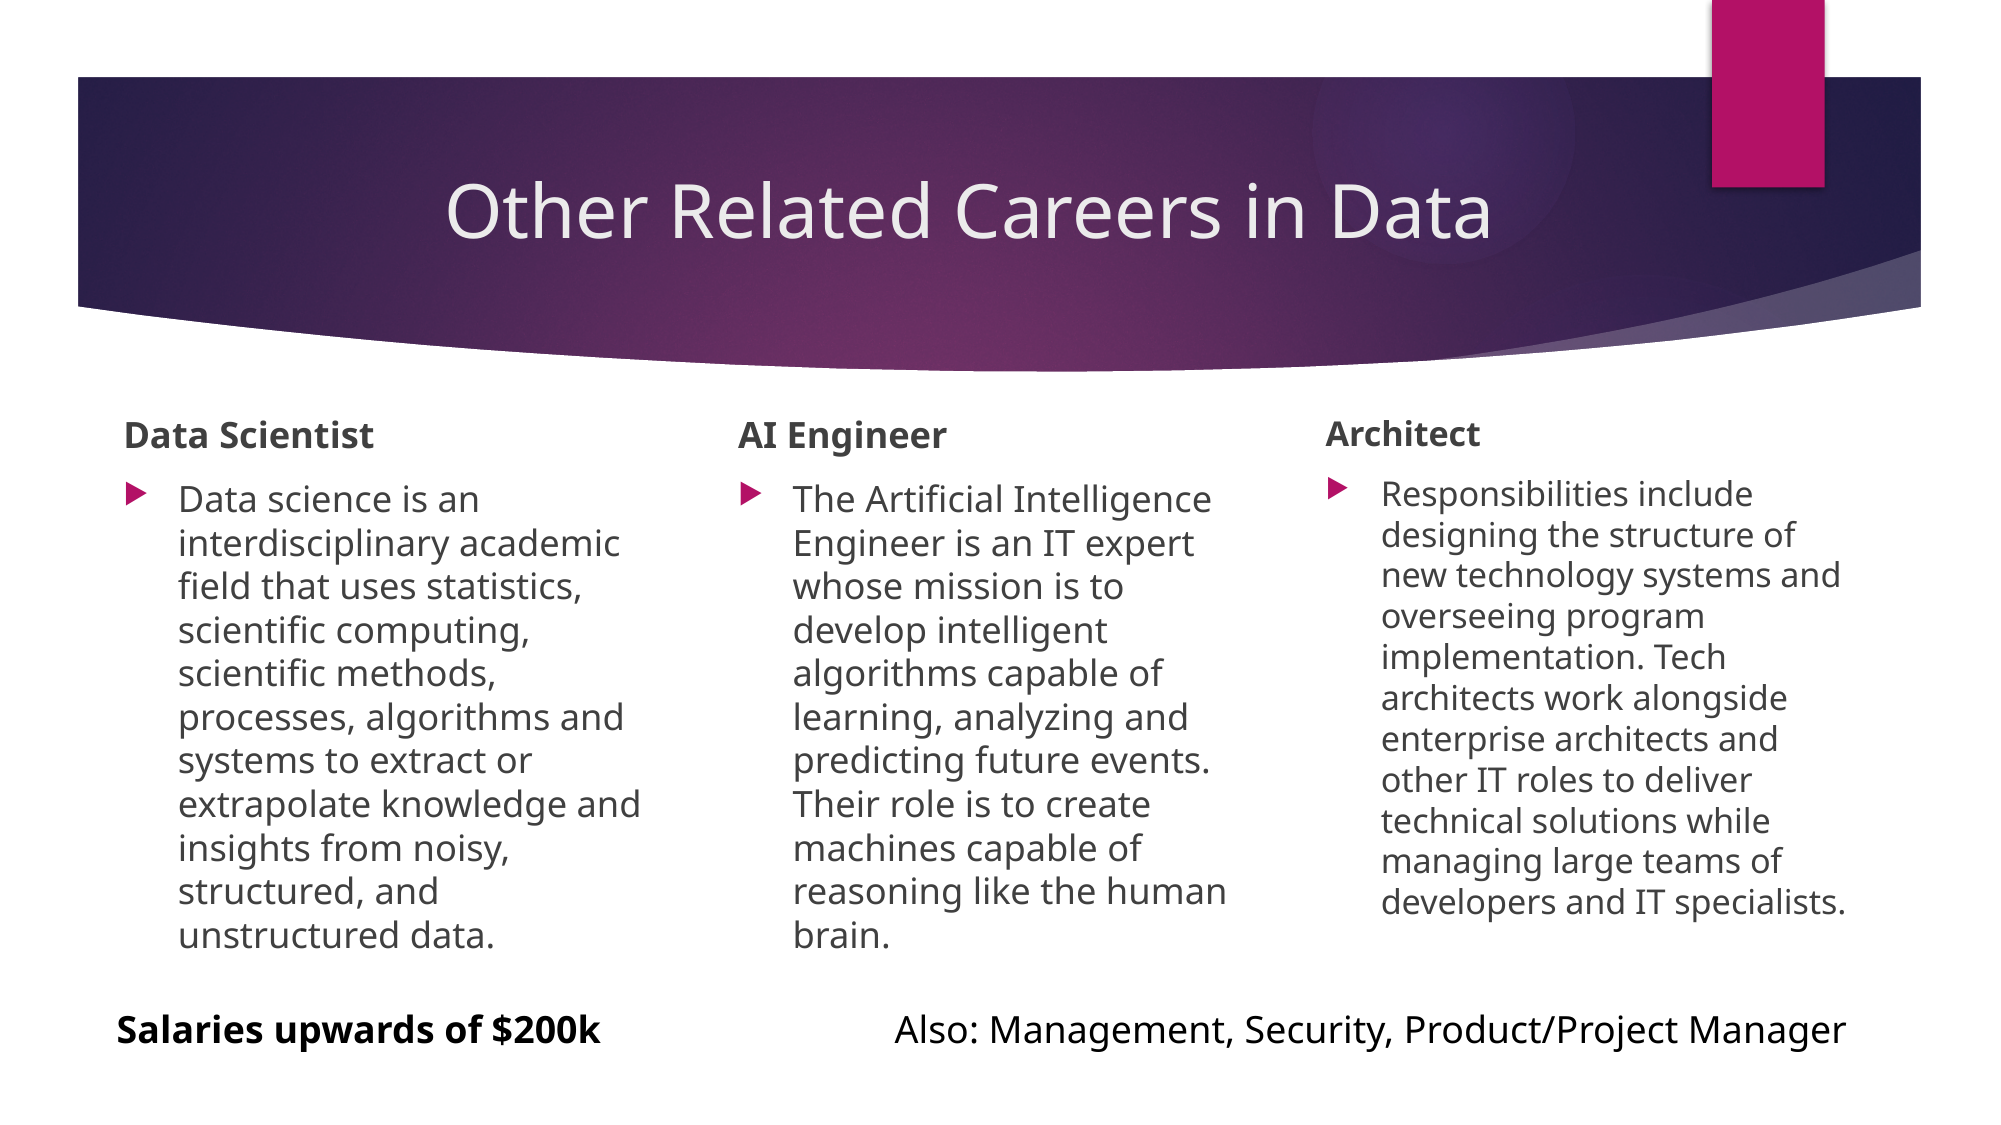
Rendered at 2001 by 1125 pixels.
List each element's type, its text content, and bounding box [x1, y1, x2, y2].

text_box Data Scientist Data science is an interdisciplinary academic field that uses statistics, scientific computing, scientific methods, processes, algorithms and systems to extract or extrapolate knowledge and insights from noisy, structured, and unstructured data. [108, 404, 663, 966]
text_box AI Engineer The Artificial Intelligence Engineer is an IT expert whose mission is to develop intelligent algorithms capable of learning, analyzing and predicting future events. Their role is to create machines capable of reasoning like the human brain. [723, 404, 1277, 966]
text_box Architect Responsibilities include designing the structure of new technology systems and overseeing program implementation. Tech architects work alongside enterprise architects and other IT roles to deliver technical solutions while managing large teams of developers and IT specialists. [1310, 404, 1865, 966]
text_box Also: Management, Security, Product/Project Manager [879, 998, 1863, 1059]
title Other Related Careers in Data [429, 150, 1571, 267]
text_box Salaries upwards of $200k [101, 998, 617, 1059]
